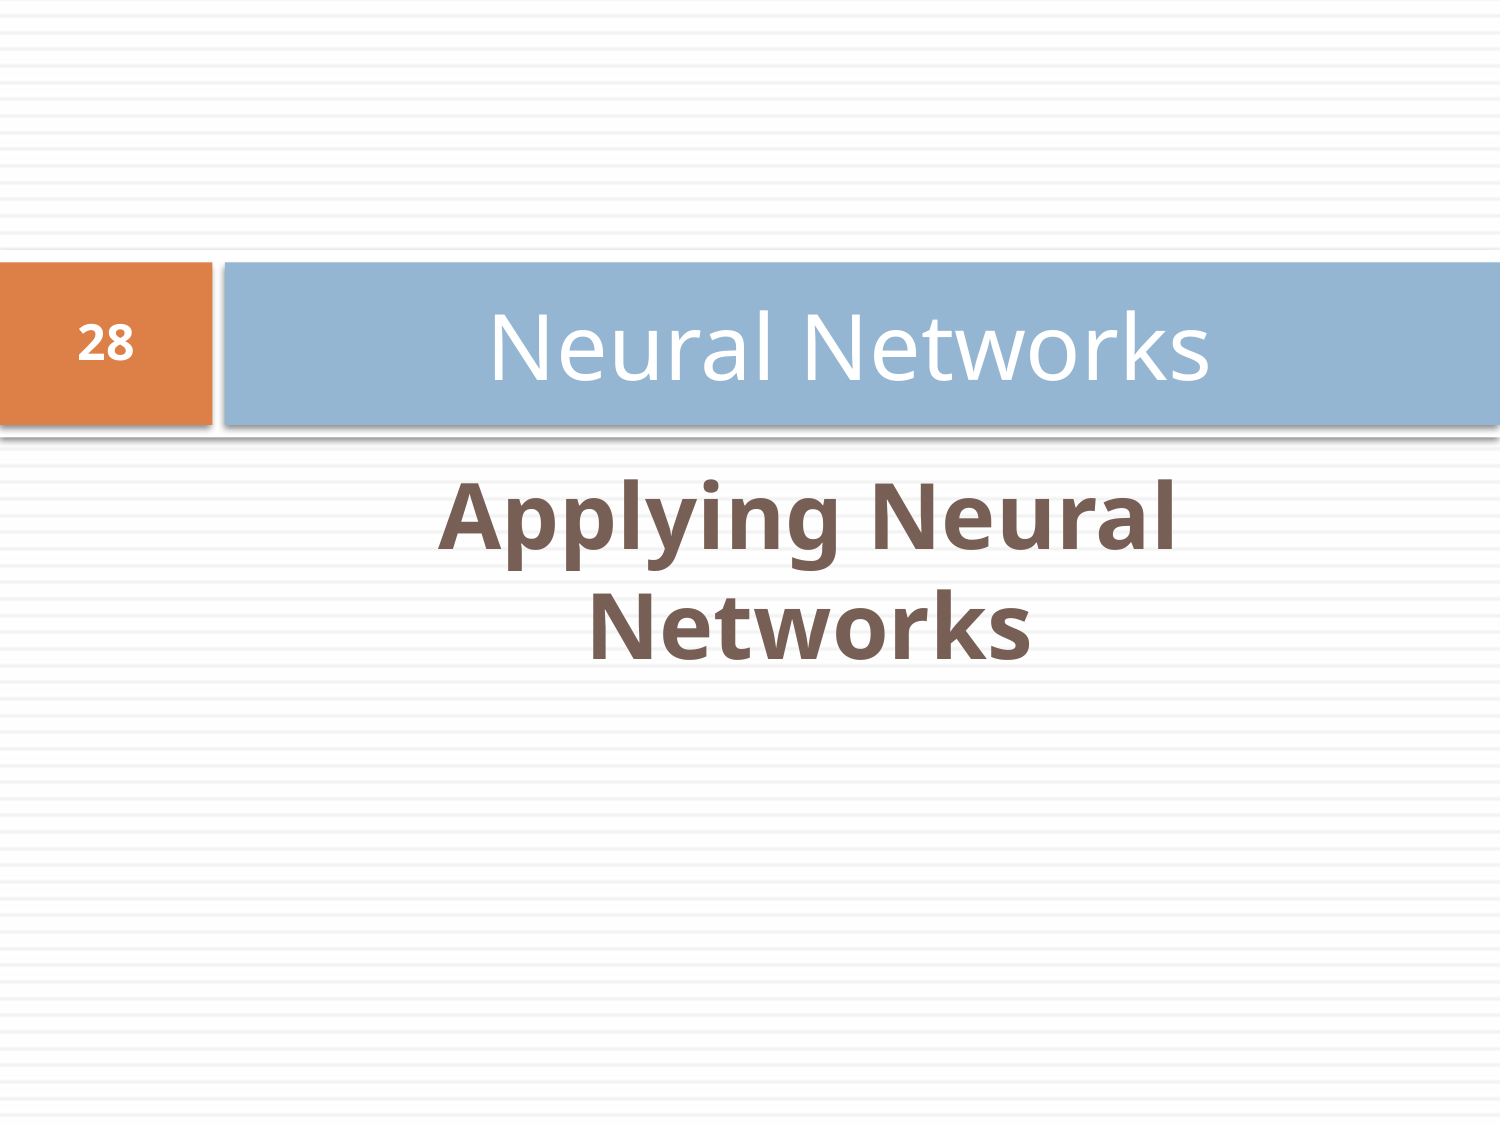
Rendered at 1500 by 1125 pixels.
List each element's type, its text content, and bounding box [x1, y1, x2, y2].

list Applying Neural Networks [225, 450, 1394, 725]
slide_number 28 [0, 287, 213, 403]
title Neural Networks [225, 262, 1475, 425]
